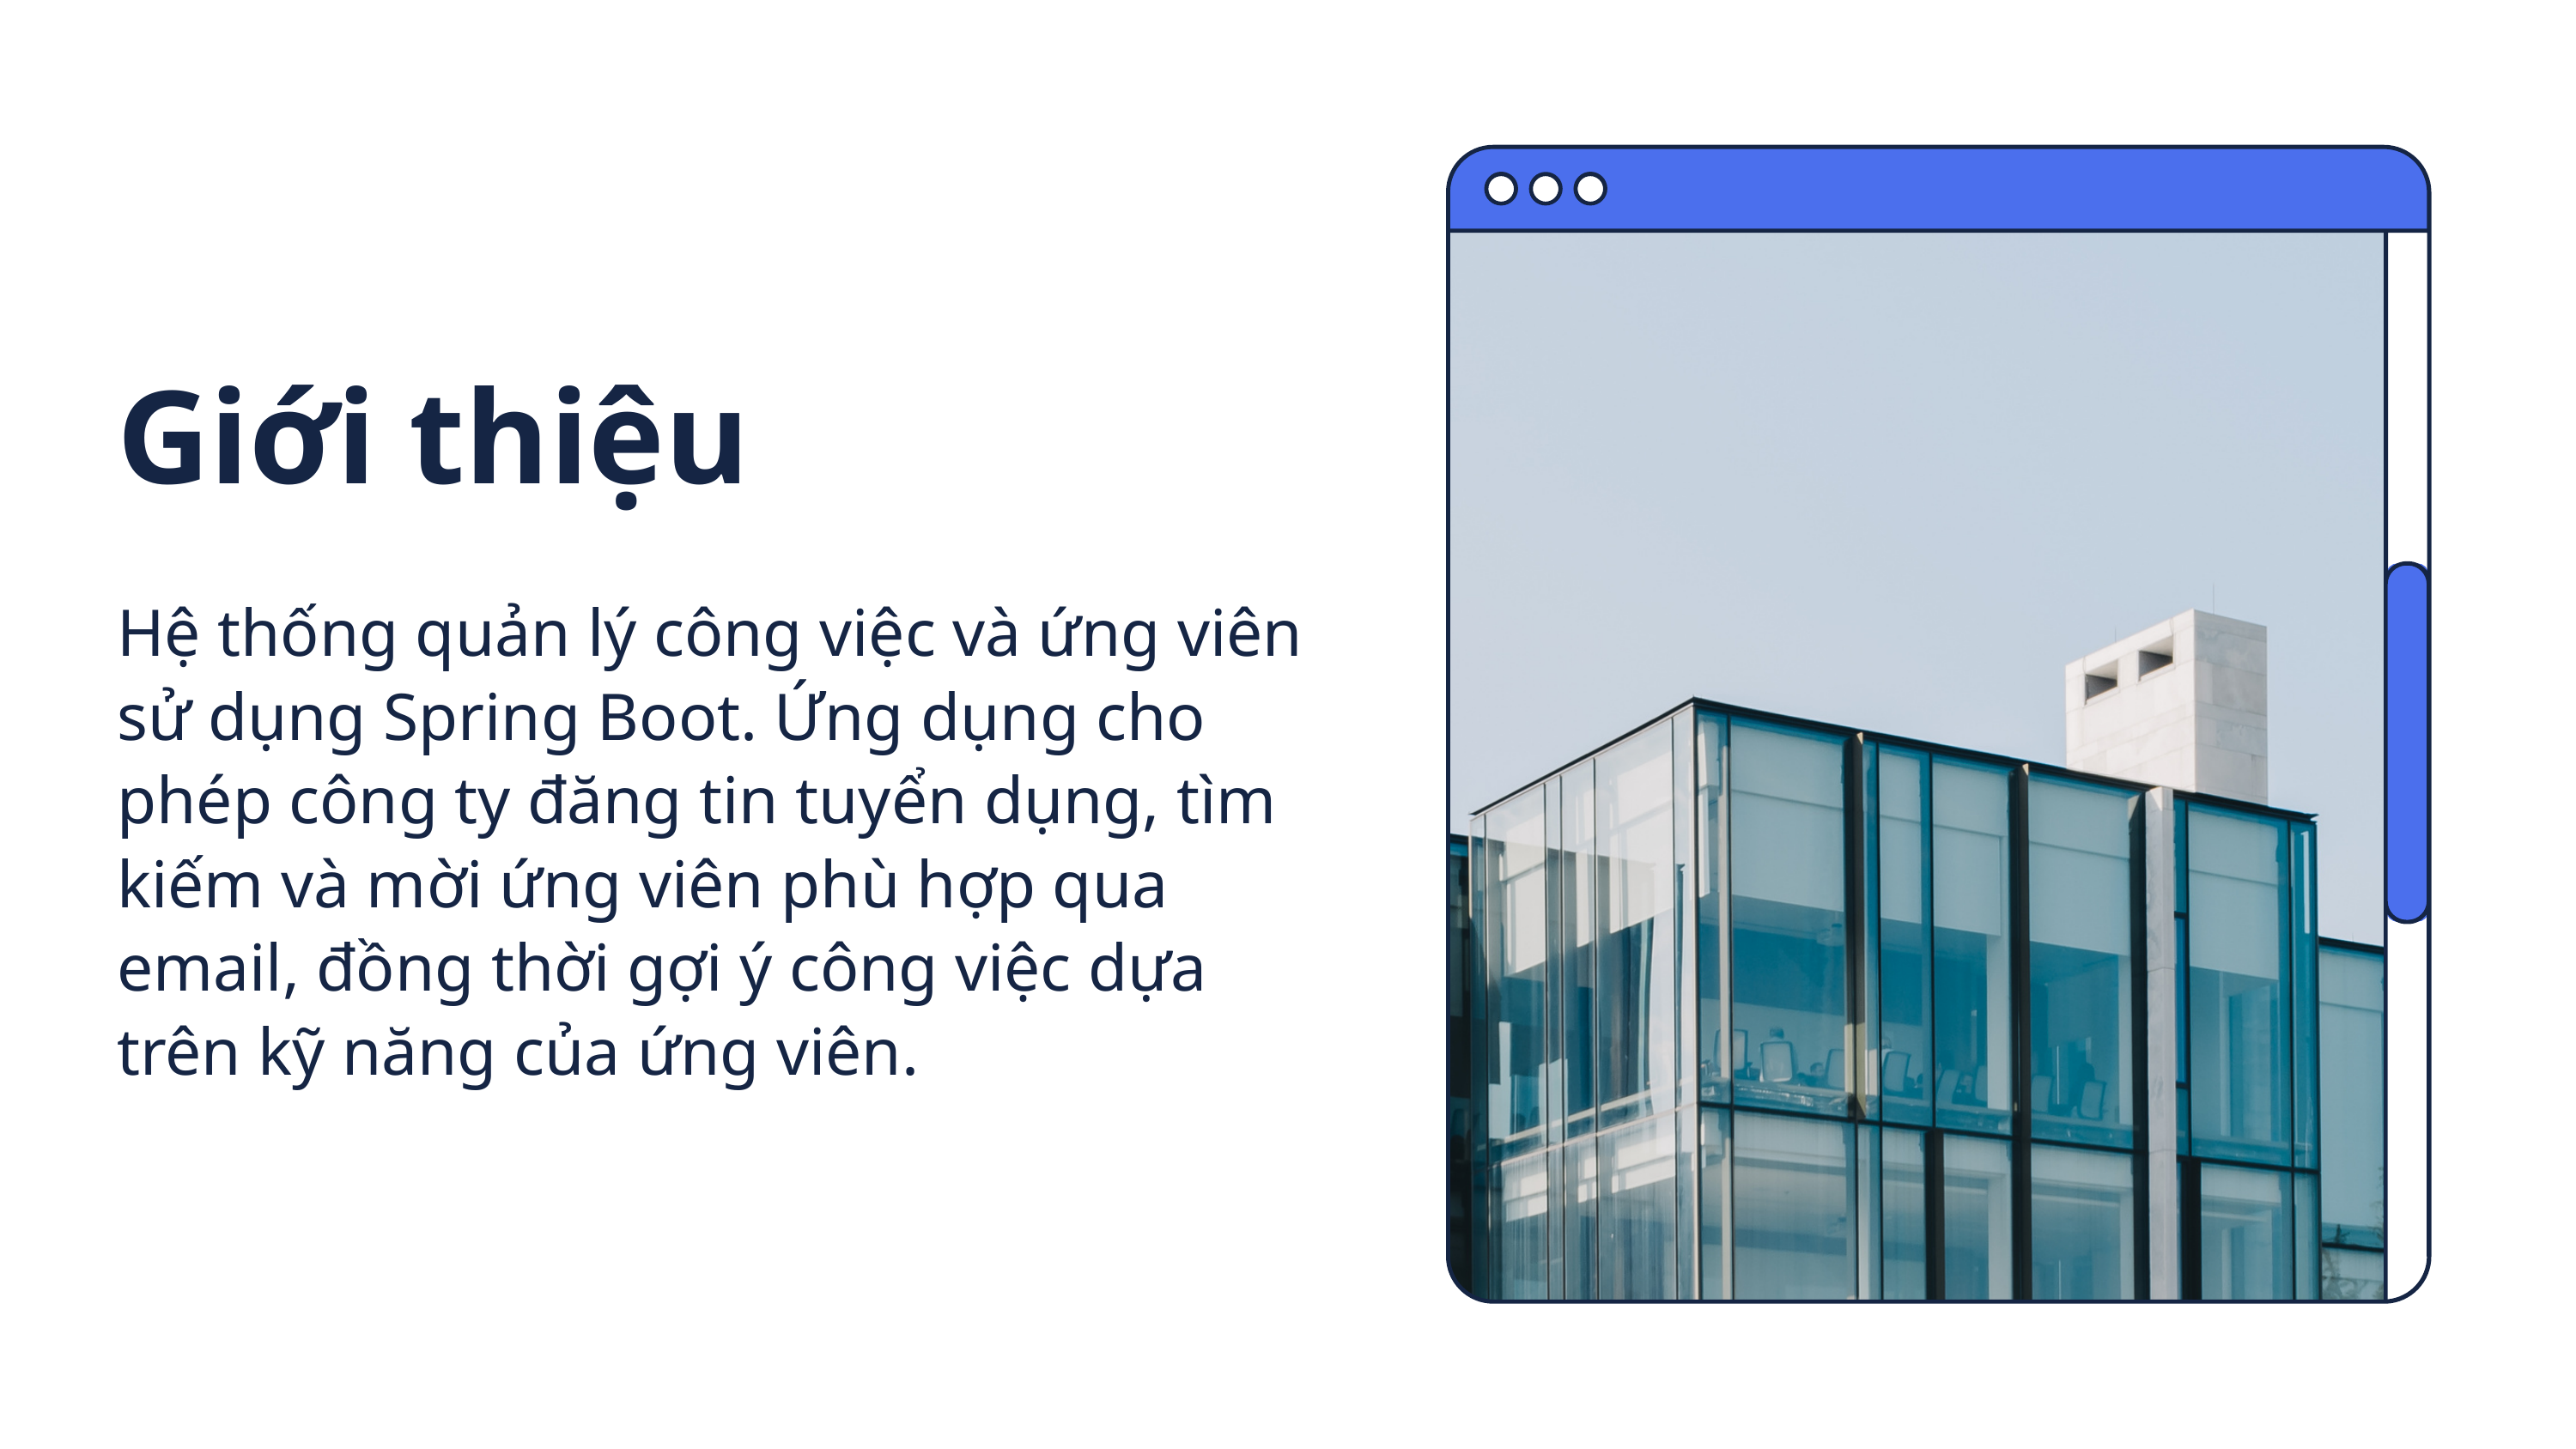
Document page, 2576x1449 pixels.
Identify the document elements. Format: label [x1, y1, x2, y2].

text_box [1445, 144, 2432, 1304]
text_box [116, 355, 1331, 1081]
